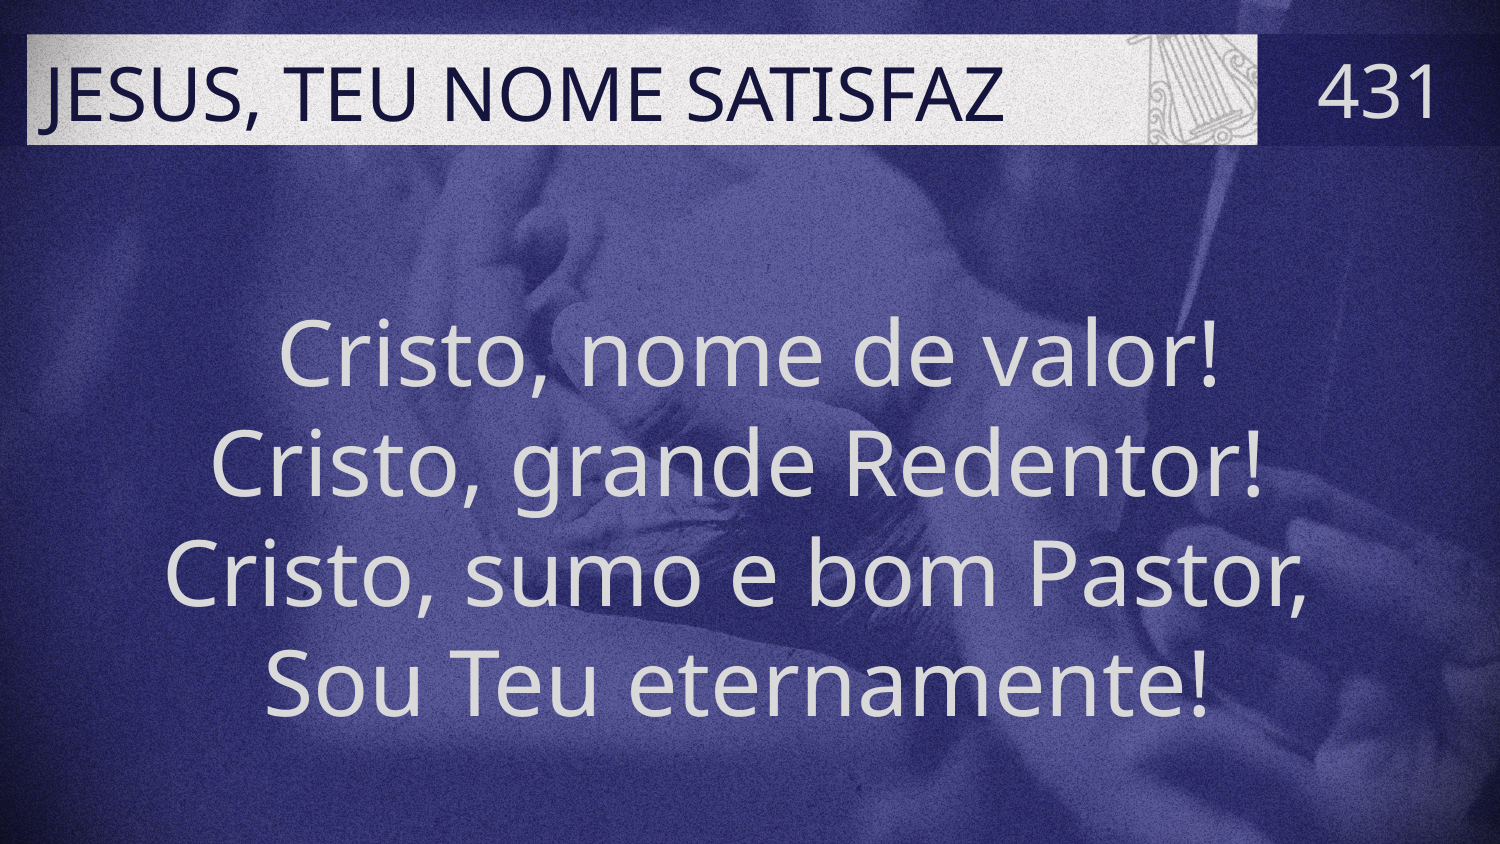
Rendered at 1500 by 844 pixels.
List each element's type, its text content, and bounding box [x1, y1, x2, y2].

picture [0, 0, 1500, 185]
title JESUS, TEU NOME SATISFAZ [29, 33, 1258, 151]
list Cristo, nome de valor! Cristo, grande Redentor! Cristo, sumo e bom Pastor, Sou Teu eternamente! [0, 185, 1500, 844]
list 431 [1281, 36, 1483, 143]
